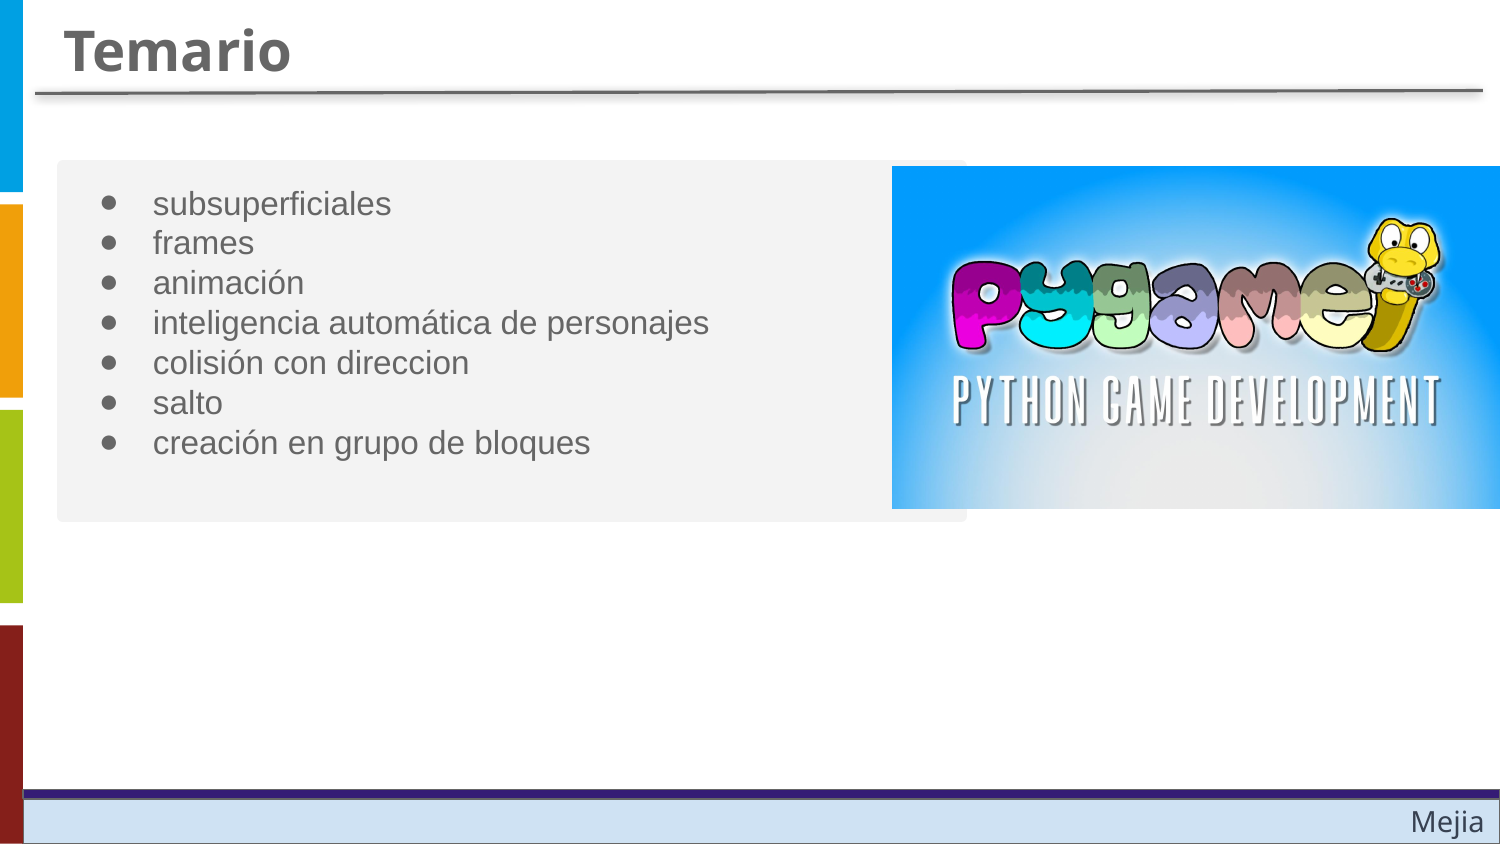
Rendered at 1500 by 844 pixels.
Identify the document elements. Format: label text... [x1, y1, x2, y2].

text_box subsuperficiales frames animación inteligencia automática de personajes colisión con direccion salto creación en grupo de bloques [63, 166, 891, 516]
text_box [0, 0, 23, 193]
text_box Mejia [23, 799, 1500, 844]
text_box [34, 90, 1483, 94]
picture [892, 166, 1500, 509]
text_box [22, 789, 1500, 799]
text_box [0, 409, 23, 604]
text_box Temario [48, 0, 1069, 88]
text_box [0, 204, 23, 398]
text_box [0, 625, 23, 844]
